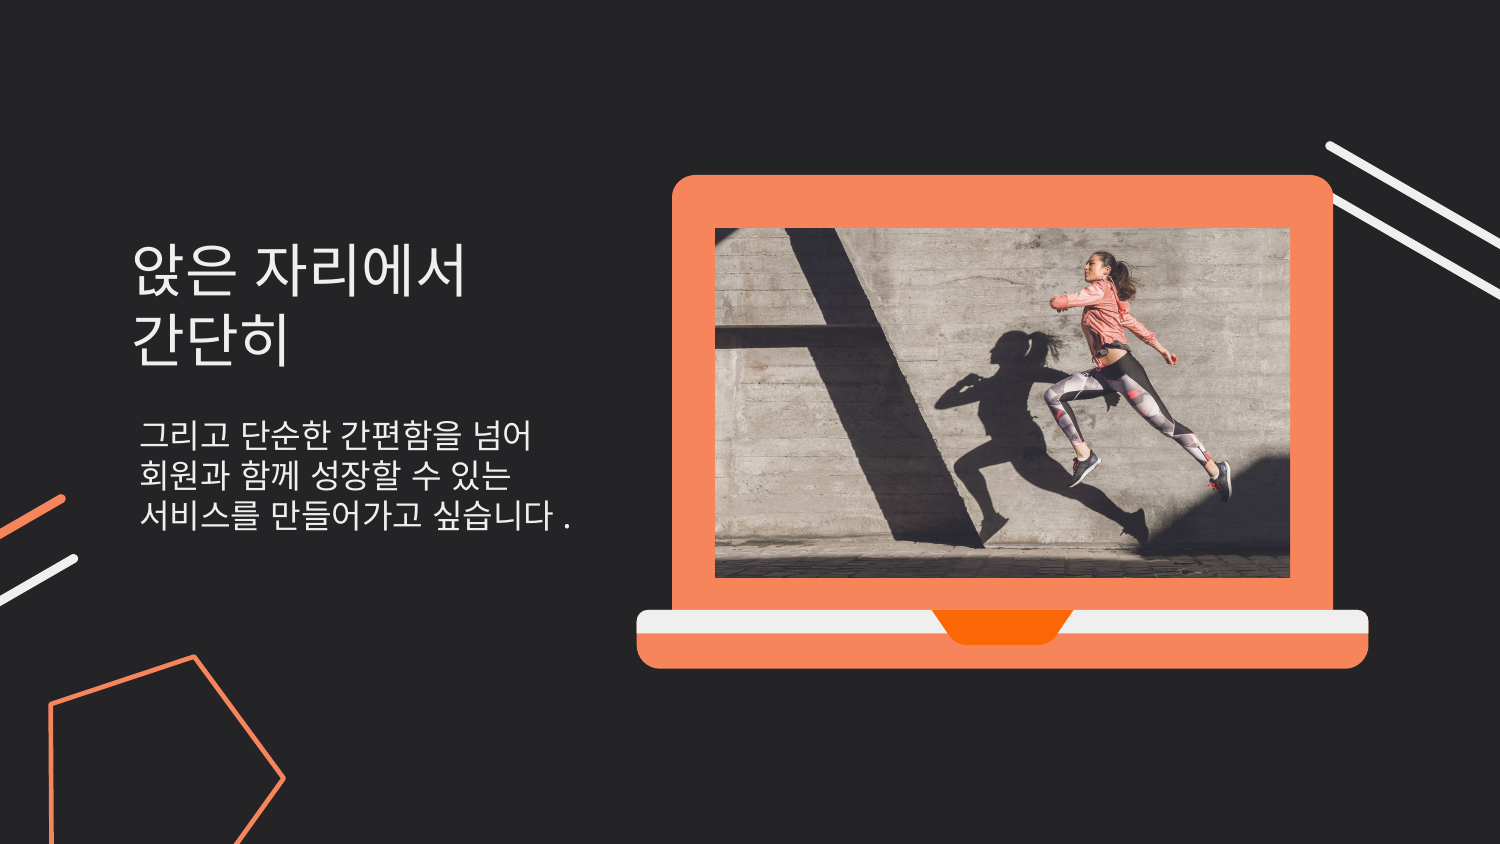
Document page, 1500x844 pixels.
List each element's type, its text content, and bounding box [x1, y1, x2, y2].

subtitle 그리고 단순한 간편함을 넘어 회원과 함께 성장할 수 있는 서비스를 만들어가고 싶습니다. [124, 400, 631, 598]
title 앉은 자리에서 간단히 [116, 219, 631, 389]
picture [714, 228, 1291, 578]
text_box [636, 174, 1369, 670]
